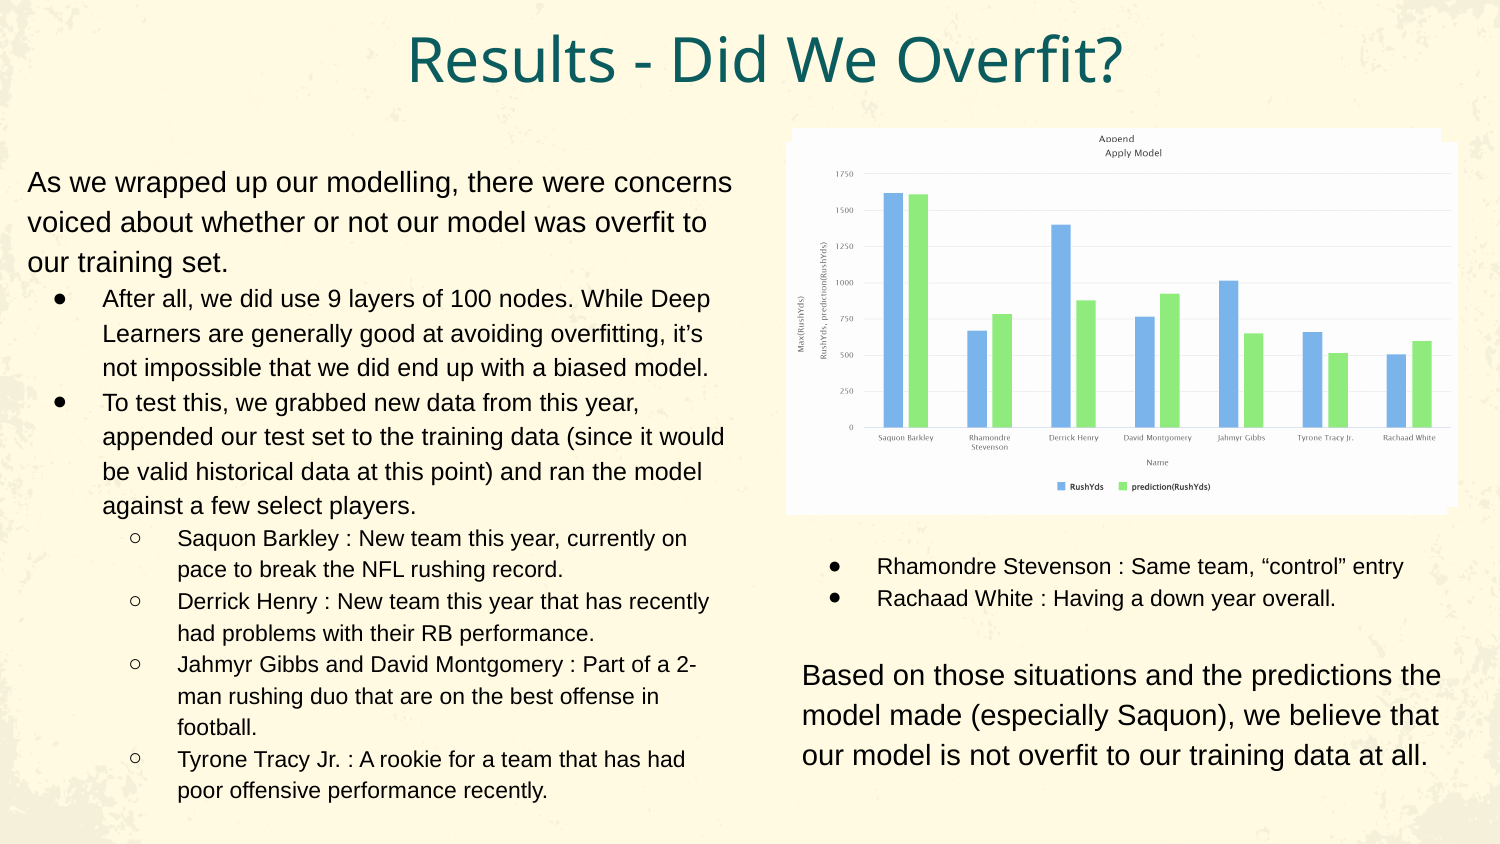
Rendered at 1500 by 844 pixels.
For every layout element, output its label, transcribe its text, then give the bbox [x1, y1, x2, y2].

picture [785, 127, 1458, 515]
text_box As we wrapped up our modelling, there were concerns voiced about whether or not our model was overfit to our training set. After all, we did use 9 layers of 100 nodes. While Deep Learners are generally good at avoiding overfitting, it’s not impossible that we did end up with a biased model. To test this, we grabbed new data from this year, appended our test set to the training data (since it would be valid historical data at this point) and ran the model against a few select players. Saquon Barkley : New team this year, currently on pace to break the NFL rushing record. Derrick Henry : New team this year that has recently had problems with their RB performance. Jahmyr Gibbs and David Montgomery : Part of a 2-man rushing duo that are on the best offense in football. Tyrone Tracy Jr. : A rookie for a team that has had poor offensive performance recently. [12, 142, 750, 844]
text_box Rhamondre Stevenson : Same team, “control” entry Rachaad White : Having a down year overall. Based on those situations and the predictions the model made (especially Saquon), we believe that our model is not overfit to our training data at all. [786, 532, 1471, 815]
title Results - Did We Overfit? [133, 13, 1398, 94]
